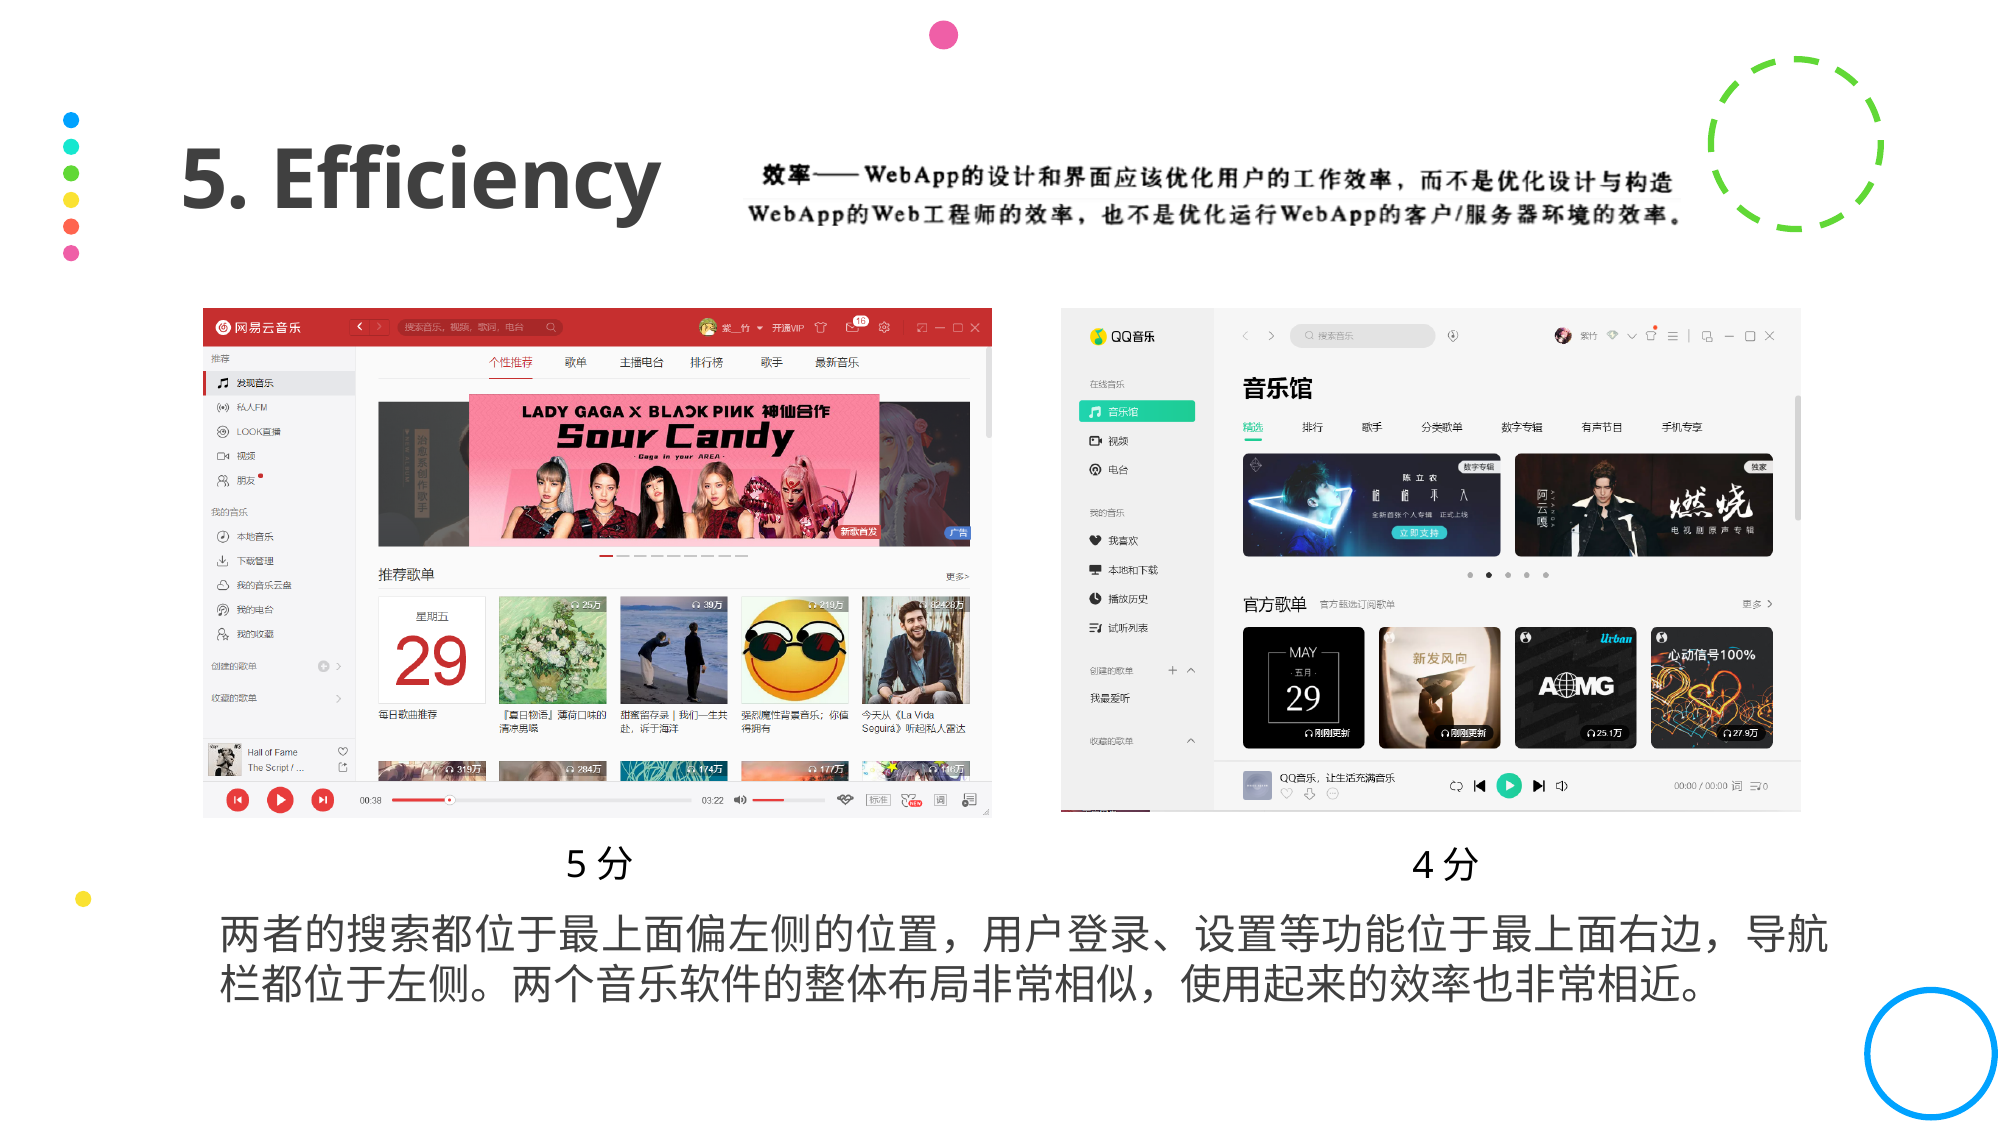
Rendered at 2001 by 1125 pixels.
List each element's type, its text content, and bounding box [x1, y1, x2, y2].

title 5. Efficiency [180, 69, 1830, 294]
list 两者的搜索都位于最上面偏左侧的位置，用户登录、设置等功能位于最上面右边，导航栏都位于左侧。两个音乐软件的整体布局非常相似，使用起来的效率也非常相近。 [219, 900, 1830, 1125]
picture [706, 157, 1681, 227]
picture [1061, 307, 1801, 812]
text_box 4分 [1397, 833, 1852, 894]
text_box 5分 [550, 832, 1005, 893]
picture [202, 307, 993, 818]
